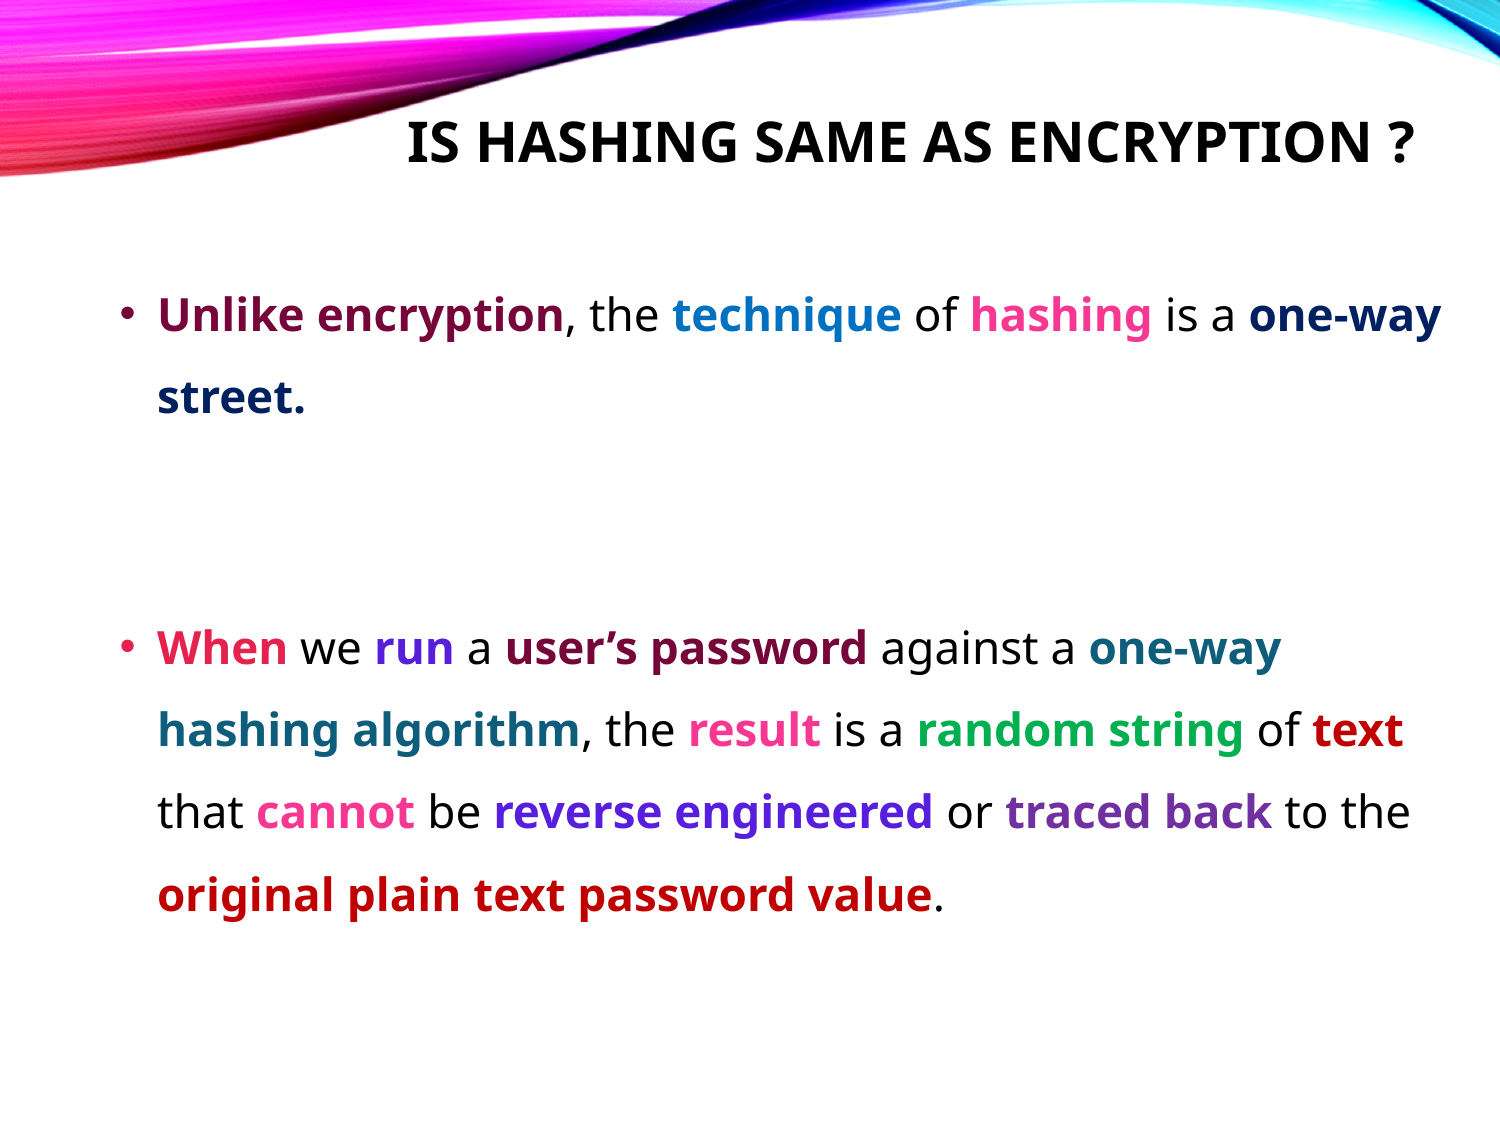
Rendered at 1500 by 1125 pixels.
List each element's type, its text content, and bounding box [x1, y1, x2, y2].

list Unlike encryption, the technique of hashing is a one-way street. When we run a user’s password against a one-way hashing algorithm, the result is a random string of text that cannot be reverse engineered or traced back to the original plain text password value. [29, 250, 1475, 1111]
picture [0, 0, 1500, 178]
title Is hashing same as encryption ? [383, 38, 1431, 250]
